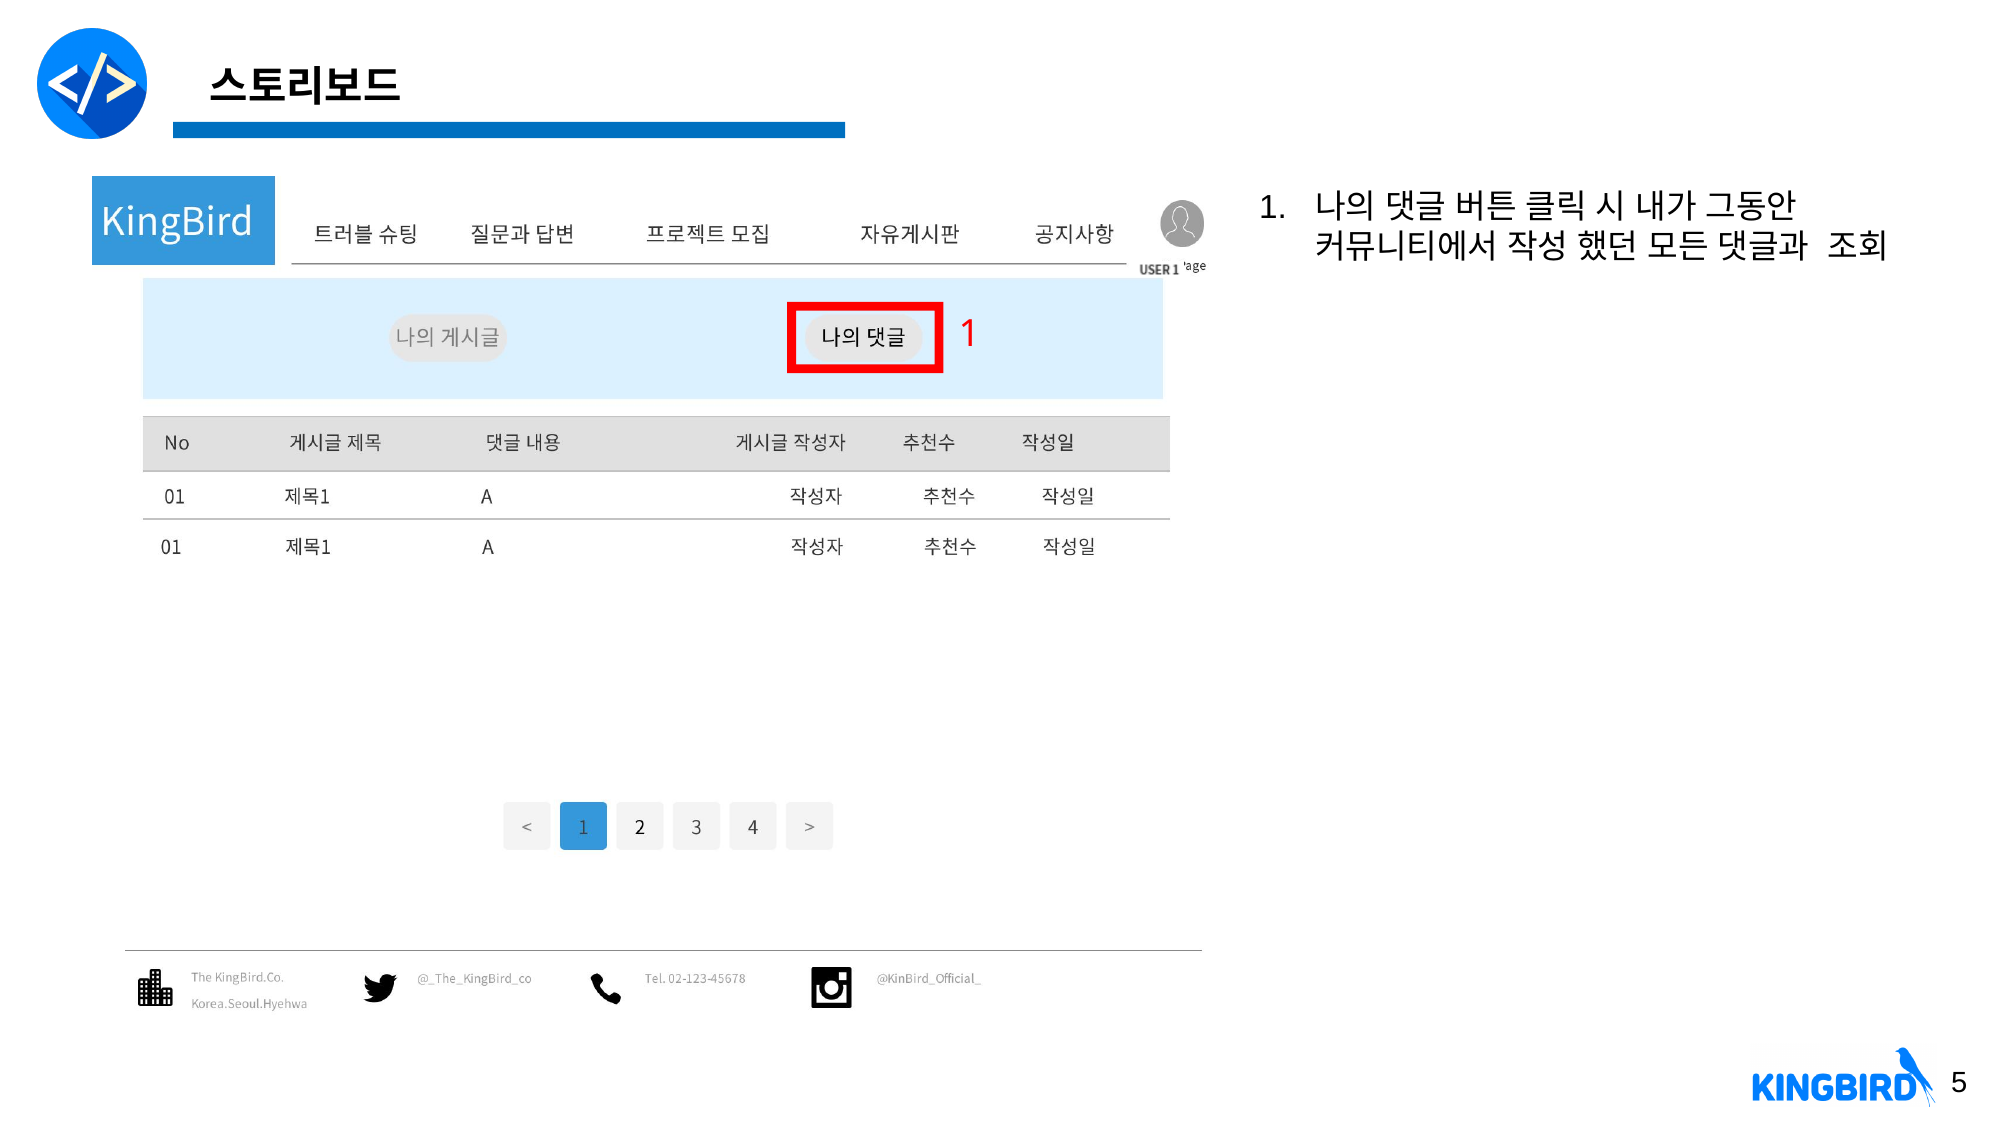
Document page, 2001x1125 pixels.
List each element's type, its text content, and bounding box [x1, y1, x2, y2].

text_box 스토리보드 [194, 51, 450, 117]
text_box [91, 175, 1244, 1040]
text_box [1750, 1043, 1986, 1107]
picture [37, 28, 148, 139]
text_box 나의 댓글 버튼 클릭 시 내가 그동안 커뮤니티에서 작성 했던 모든 댓글과 조회 [1247, 177, 1937, 273]
text_box [173, 121, 846, 139]
